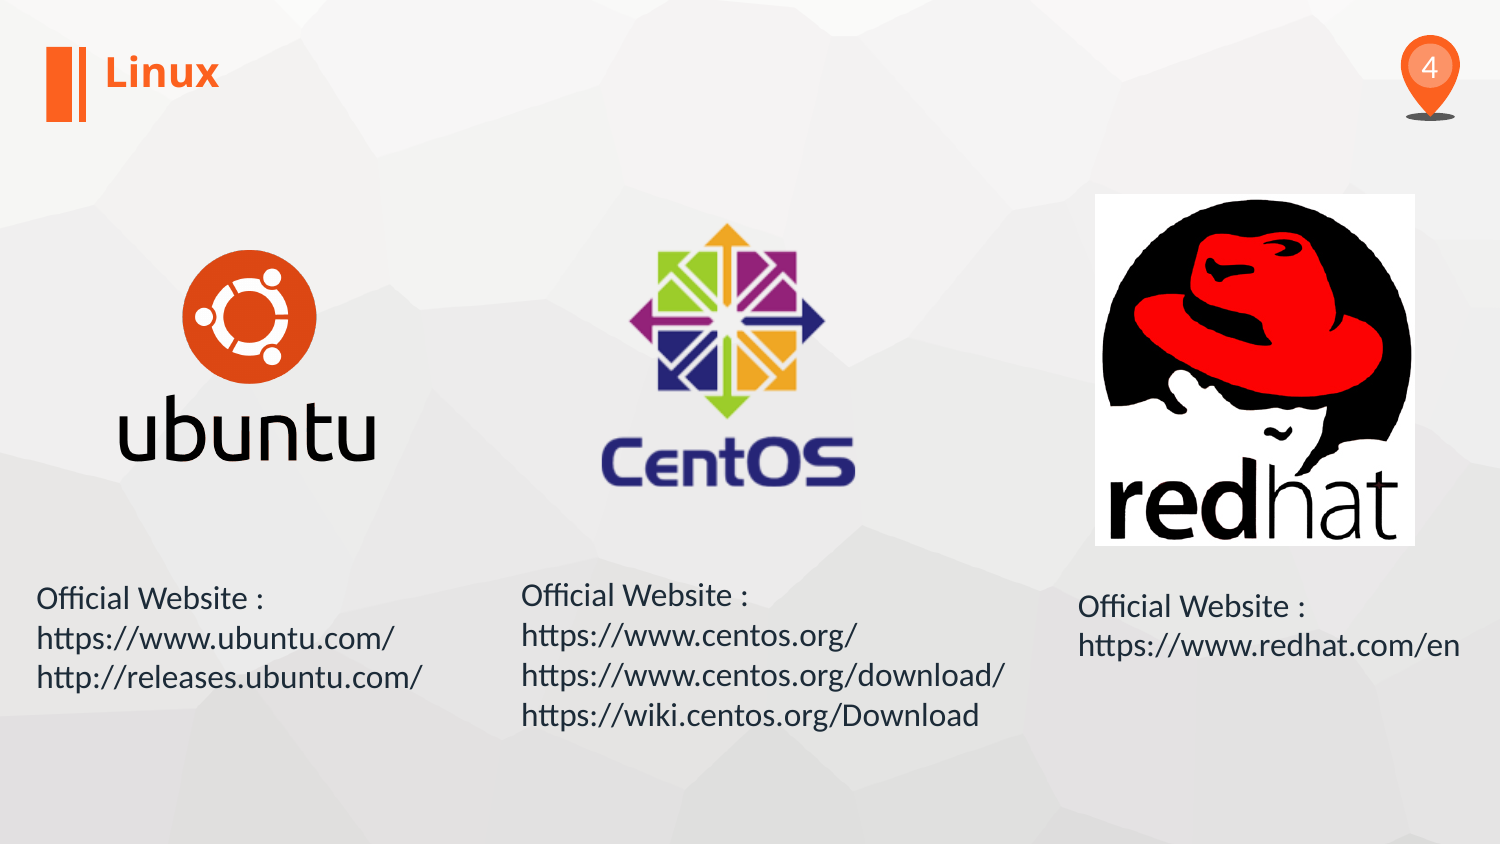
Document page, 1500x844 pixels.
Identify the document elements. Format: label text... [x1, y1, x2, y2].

text_box Official Website : https://www.ubuntu.com/ http://releases.ubuntu.com/ [21, 568, 481, 743]
text_box Official Website : https://www.centos.org/ https://www.centos.org/download/ https://wiki.centos.org/Download [506, 565, 1037, 781]
text_box Official Website : https://www.redhat.com/en [1063, 576, 1484, 711]
text_box [44, 45, 74, 124]
text_box Linux [89, 38, 235, 104]
picture [0, 0, 1500, 844]
slide_number 4 [1254, 42, 1500, 88]
